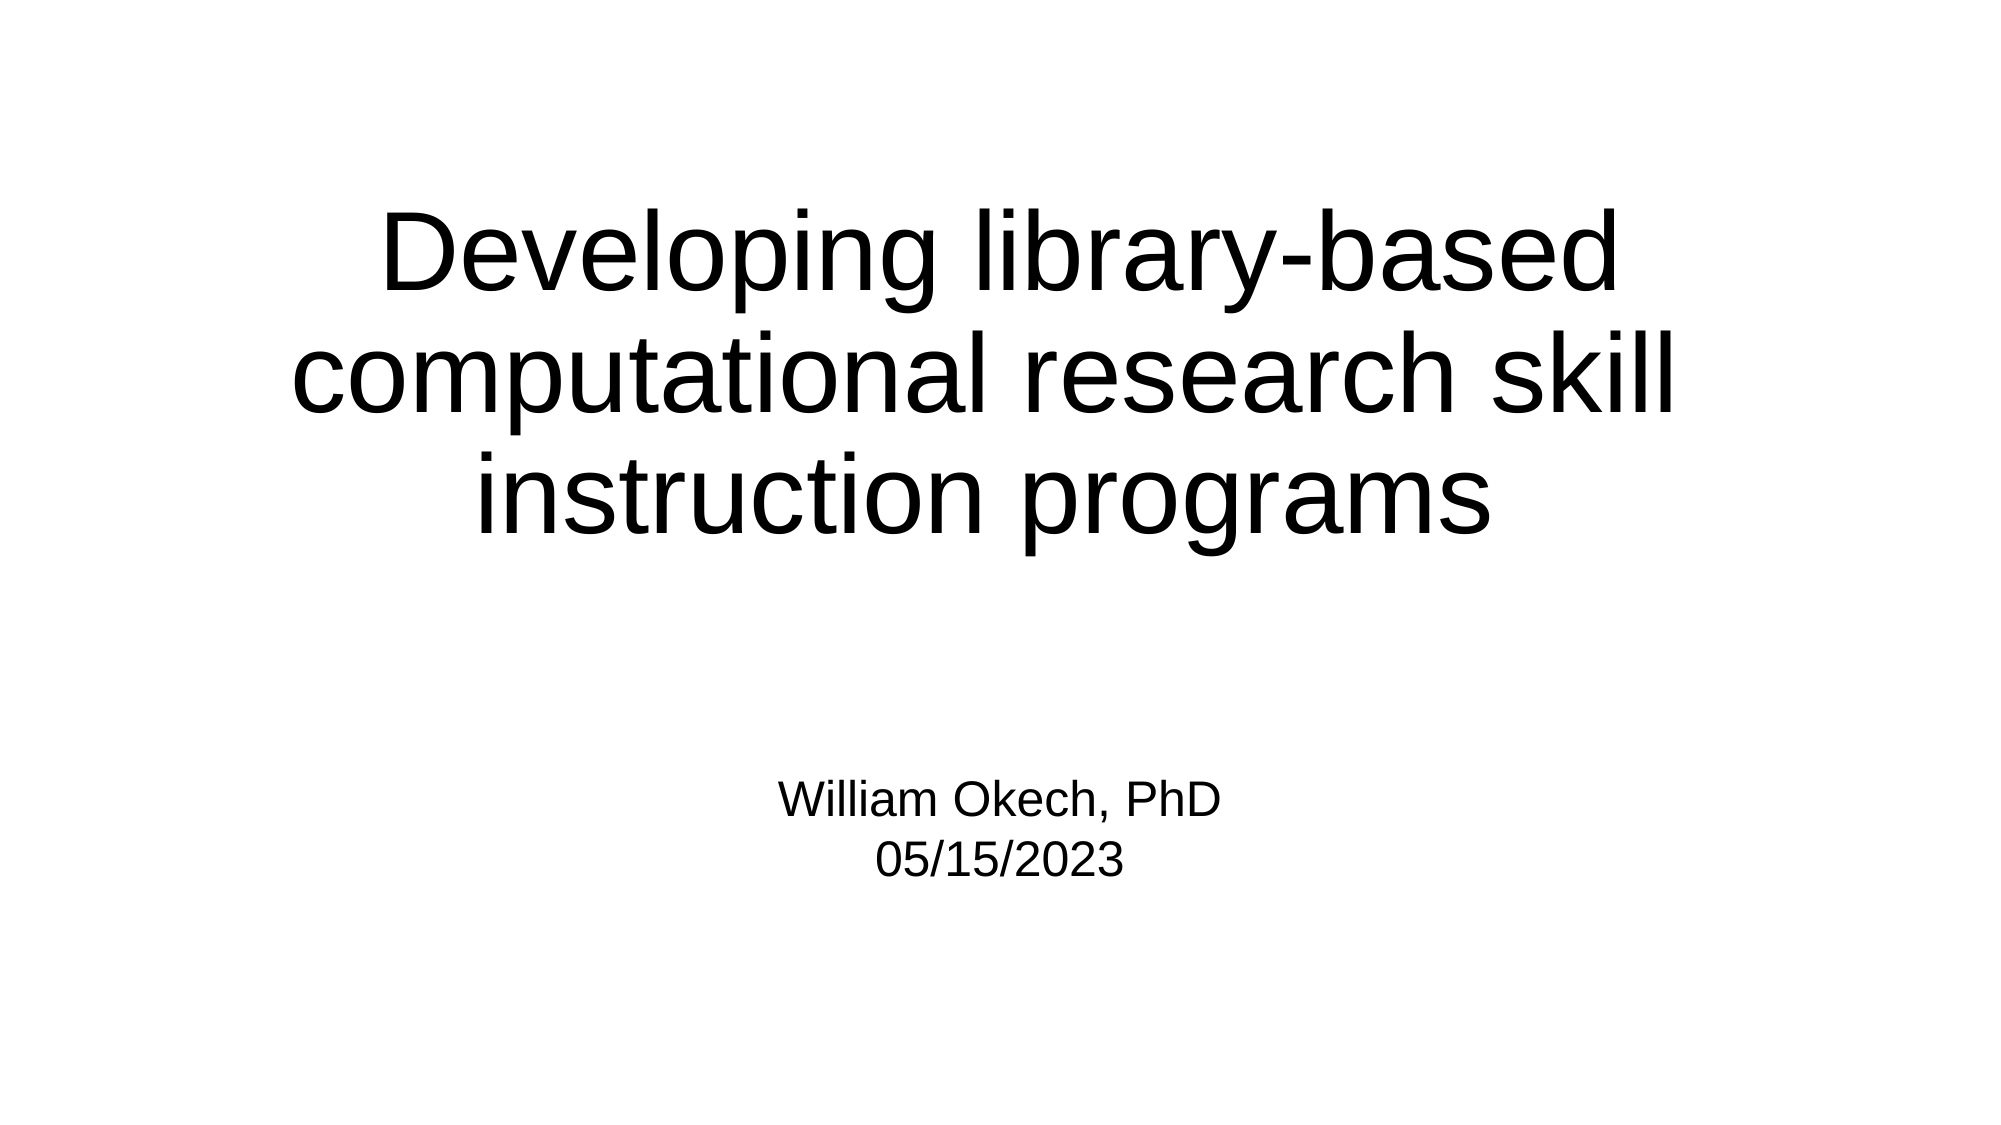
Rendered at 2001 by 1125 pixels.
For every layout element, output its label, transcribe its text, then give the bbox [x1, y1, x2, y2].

title Developing library-based computational research skill instruction programs [0, 179, 2000, 566]
subtitle William Okech, PhD 05/15/2023 [249, 759, 1750, 905]
